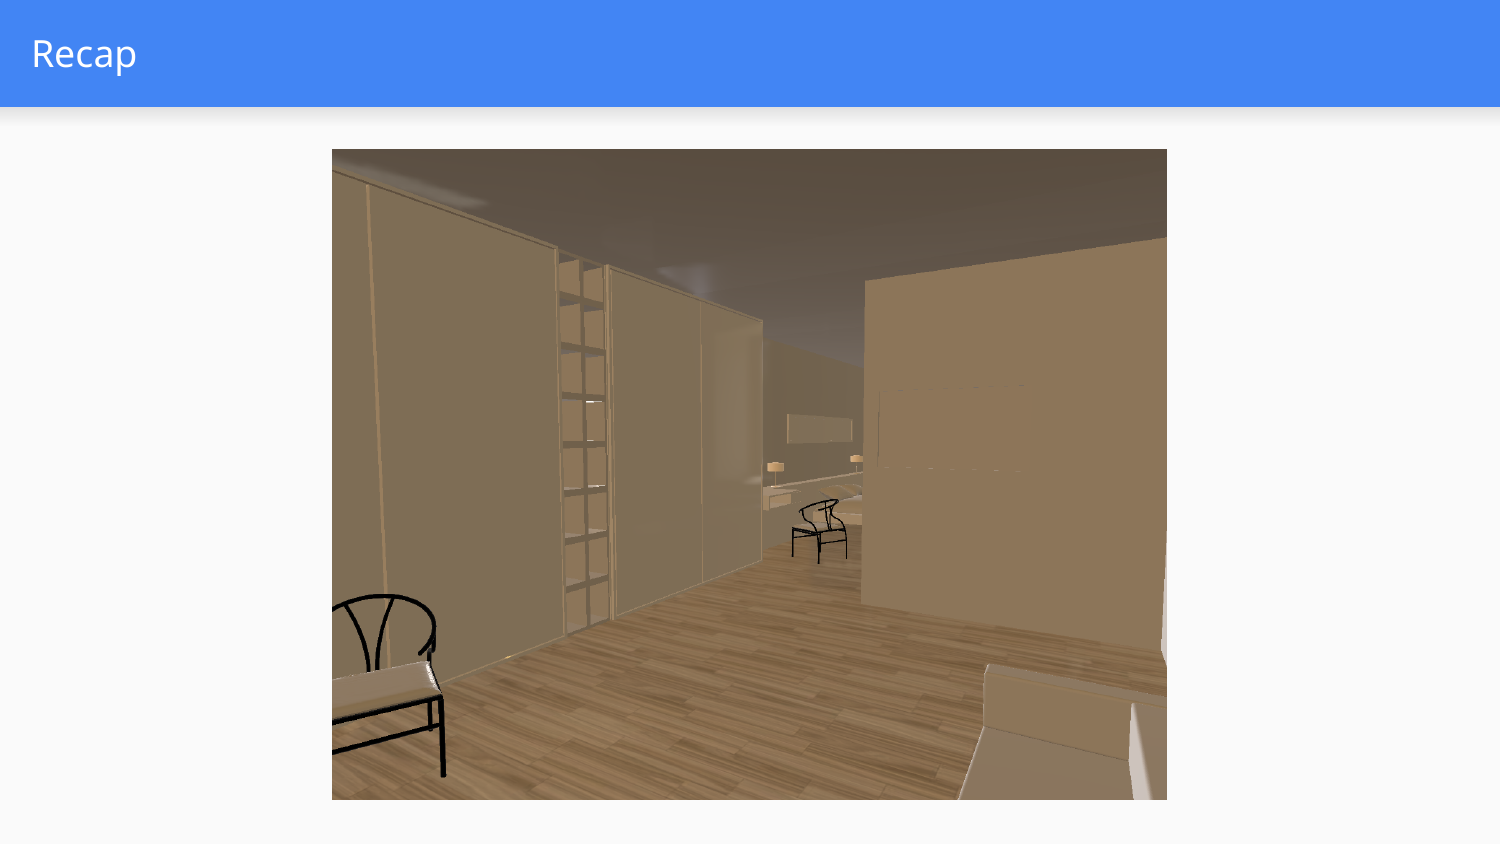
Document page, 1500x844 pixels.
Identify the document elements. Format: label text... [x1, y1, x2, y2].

title Recap [16, 2, 1464, 102]
picture [332, 149, 1168, 800]
